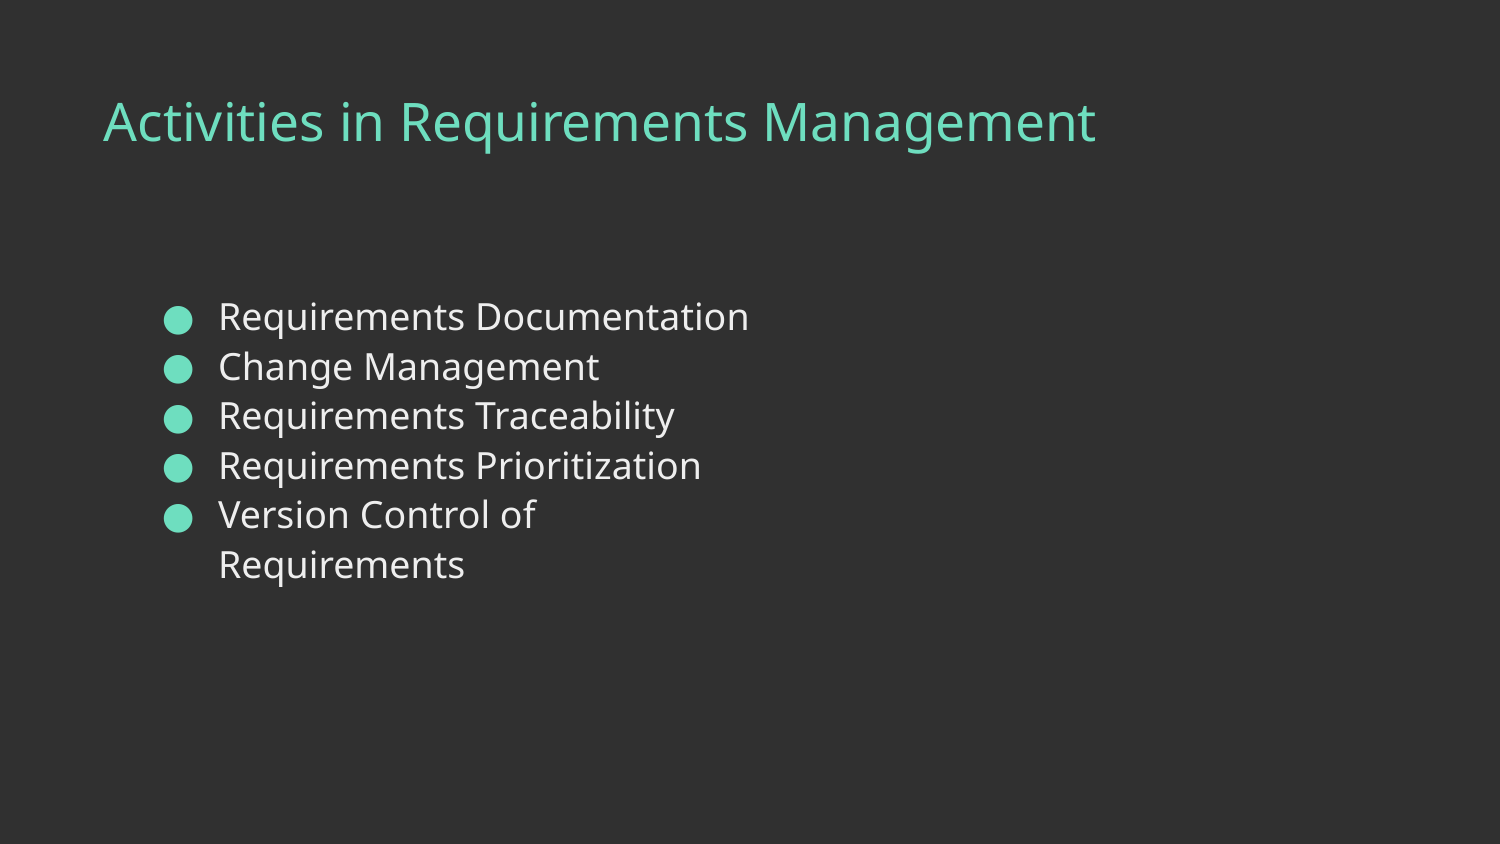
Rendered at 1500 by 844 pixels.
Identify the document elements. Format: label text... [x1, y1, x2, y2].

title Activities in Requirements Management [89, 72, 1449, 167]
list Requirements Documentation Change Management Requirements Traceability Requirements Prioritization Version Control of Requirements [128, 222, 785, 783]
